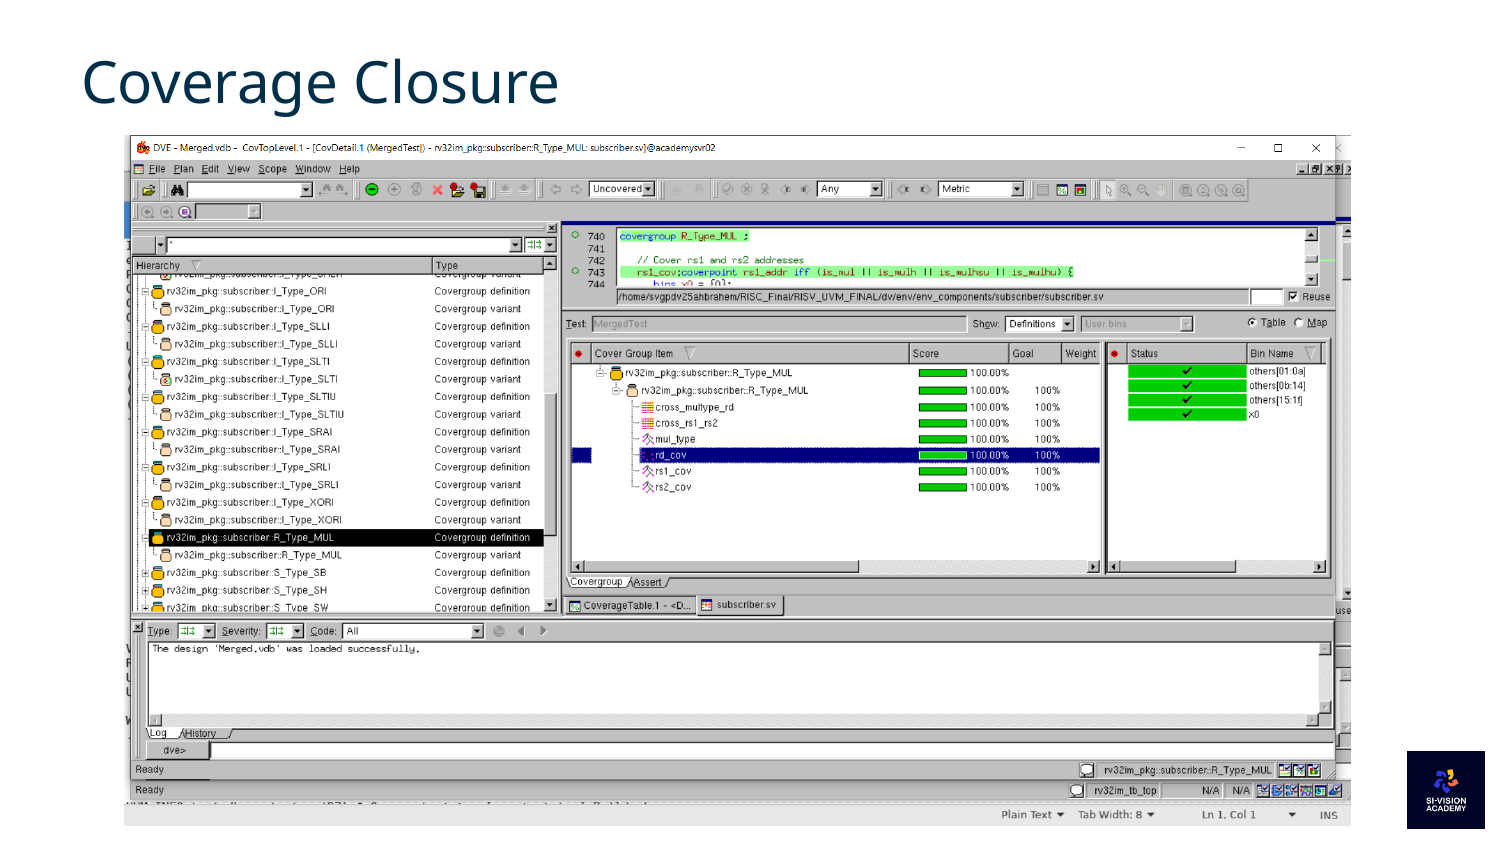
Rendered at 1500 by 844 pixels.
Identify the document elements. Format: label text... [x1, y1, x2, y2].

picture [1407, 751, 1485, 829]
picture [123, 135, 1352, 826]
title Coverage Closure [69, 0, 925, 123]
